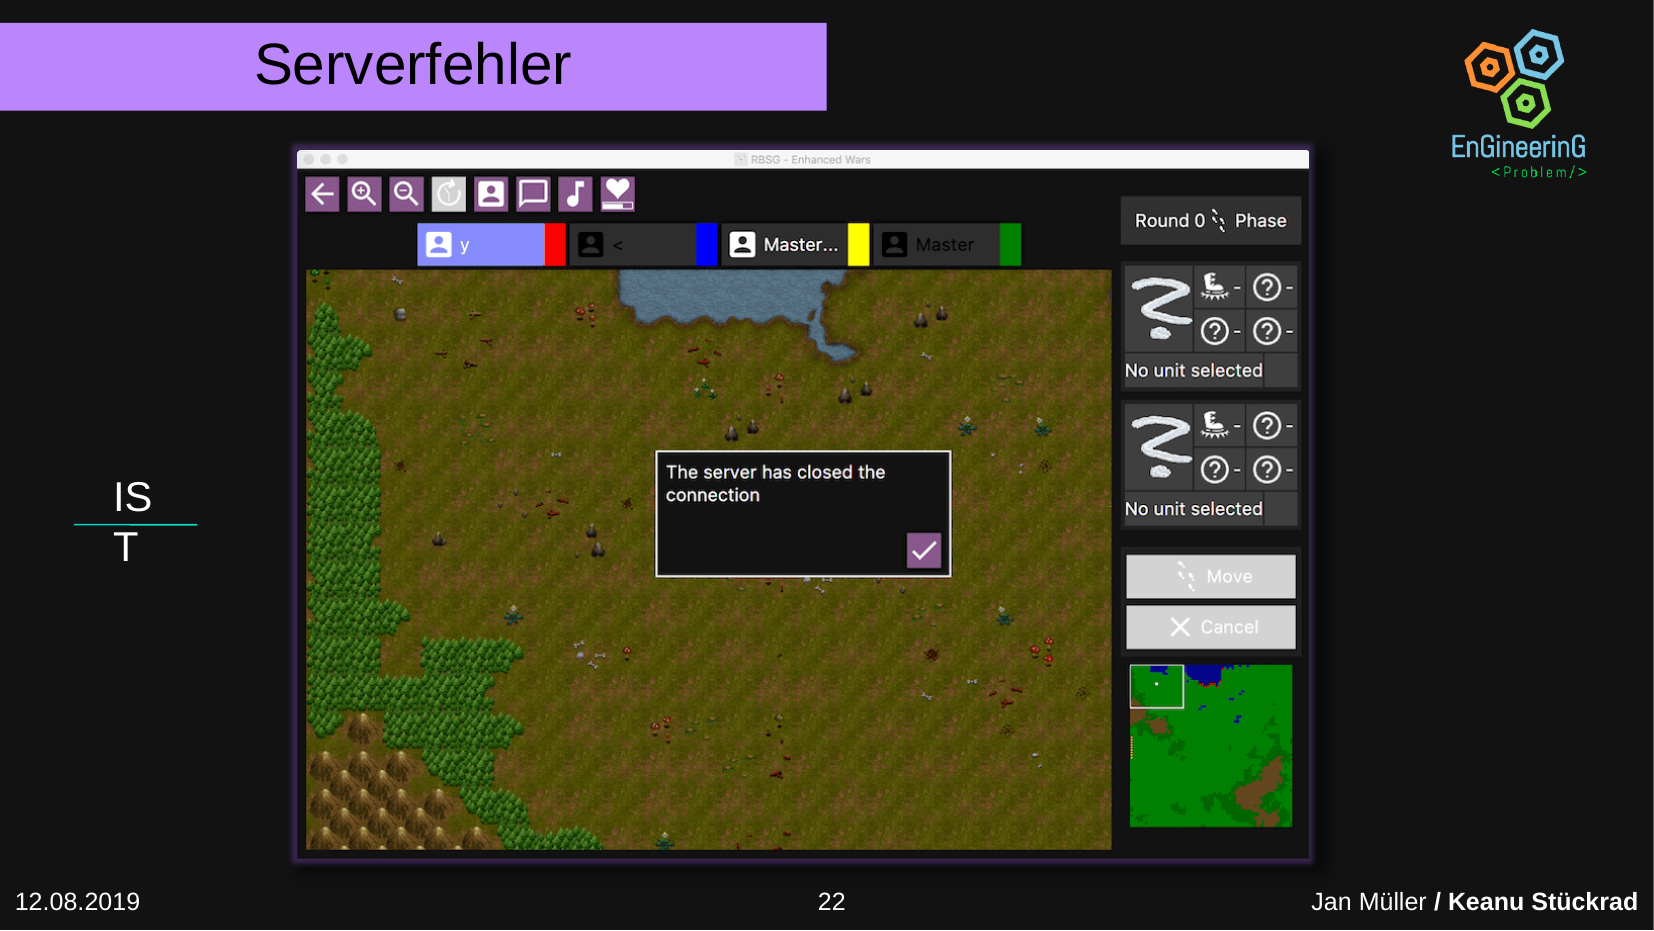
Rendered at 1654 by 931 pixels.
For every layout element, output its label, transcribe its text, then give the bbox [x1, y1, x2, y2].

picture [297, 150, 1309, 860]
picture [1382, 29, 1654, 185]
text_box Ist [98, 462, 190, 522]
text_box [0, 877, 1654, 931]
text_box Serverfehler [0, 22, 827, 111]
